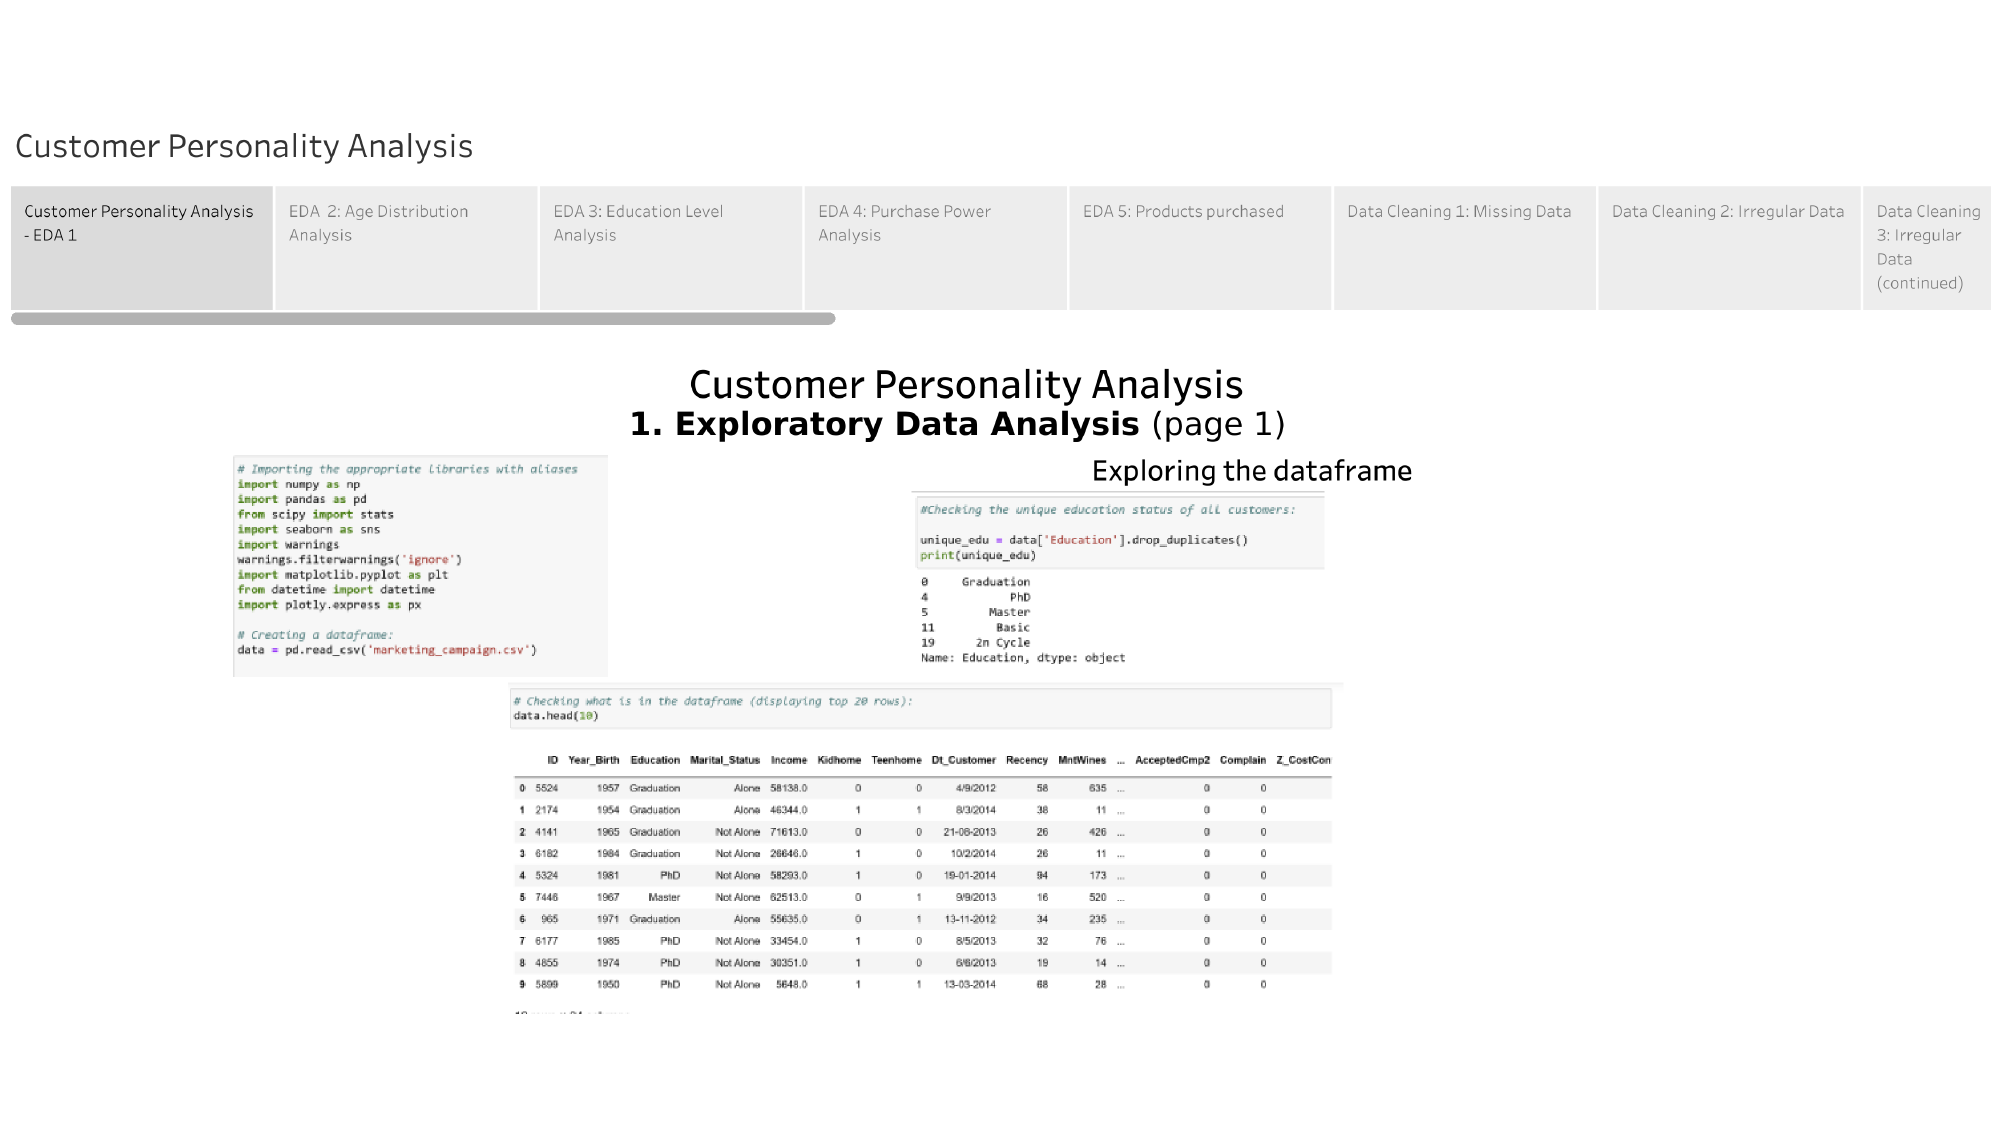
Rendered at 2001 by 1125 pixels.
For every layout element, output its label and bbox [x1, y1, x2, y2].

picture [0, 110, 2000, 1015]
